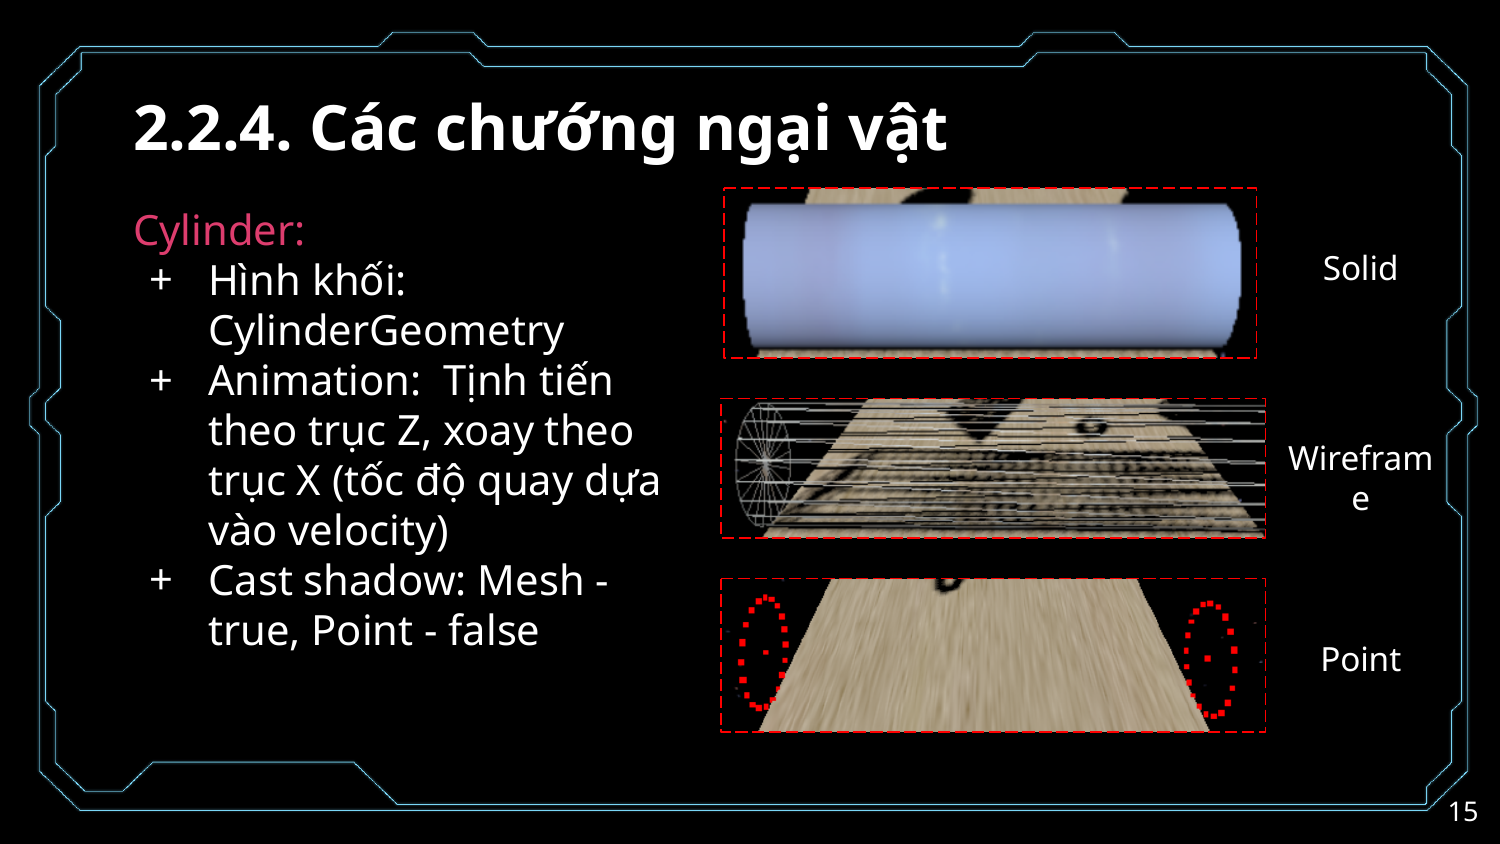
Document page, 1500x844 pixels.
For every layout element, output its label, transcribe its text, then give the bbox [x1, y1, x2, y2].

slide_number ‹#› [1403, 779, 1494, 844]
list Point [1299, 623, 1423, 688]
list Wireframe [1270, 422, 1456, 487]
list Cylinder: Hình khối: CylinderGeometry Animation: Tịnh tiến theo trục Z, xoay theo trục X (tốc độ quay dựa vào velocity) Cast shadow: Mesh - true, Point - false [118, 188, 699, 773]
list Solid [1299, 232, 1423, 297]
title 2.2.4. Các chướng ngại vật [118, 72, 1382, 167]
picture [0, 0, 1500, 844]
